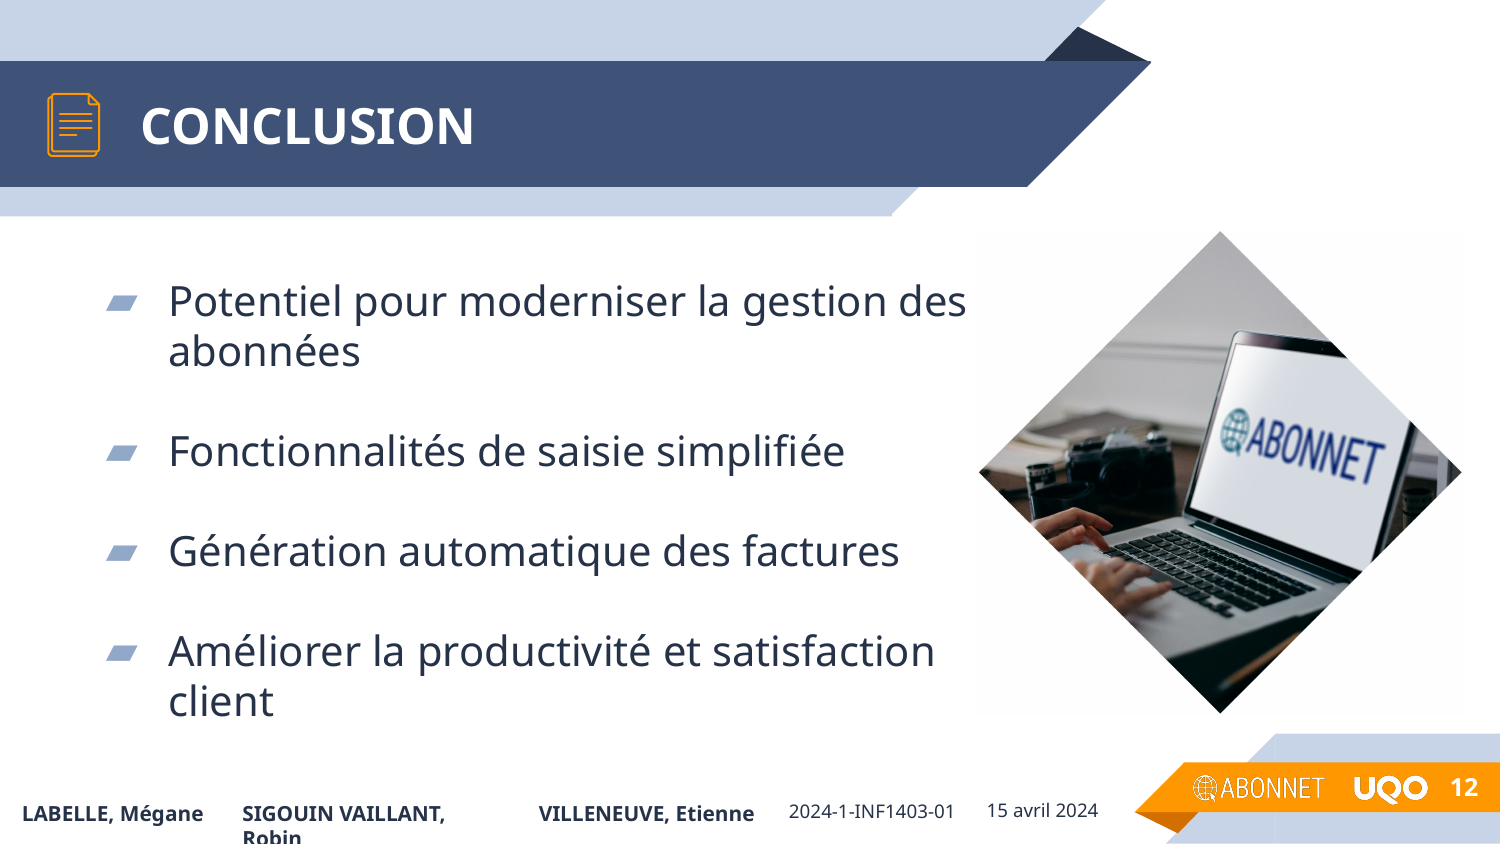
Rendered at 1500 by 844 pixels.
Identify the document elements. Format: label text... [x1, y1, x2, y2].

text_box 2024-1-INF1403-01 [773, 784, 1000, 832]
text_box SIGOUIN VAILLANT, Robin [227, 785, 514, 832]
text_box VILLENEUVE, Etienne [523, 785, 773, 832]
picture [1353, 773, 1429, 806]
picture [1191, 772, 1327, 804]
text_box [0, 0, 1500, 217]
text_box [48, 93, 100, 157]
text_box LABELLE, Mégane [6, 785, 227, 832]
text_box Potentiel pour moderniser la gestion des abonnées Fonctionnalités de saisie simplifiée Génération automatique des factures Améliorer la productivité et satisfaction client [78, 241, 1044, 758]
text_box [0, 61, 1151, 187]
picture [977, 230, 1464, 716]
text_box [1165, 733, 1500, 760]
text_box 15 avril 2024 [1000, 784, 1128, 831]
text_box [1133, 762, 1500, 834]
